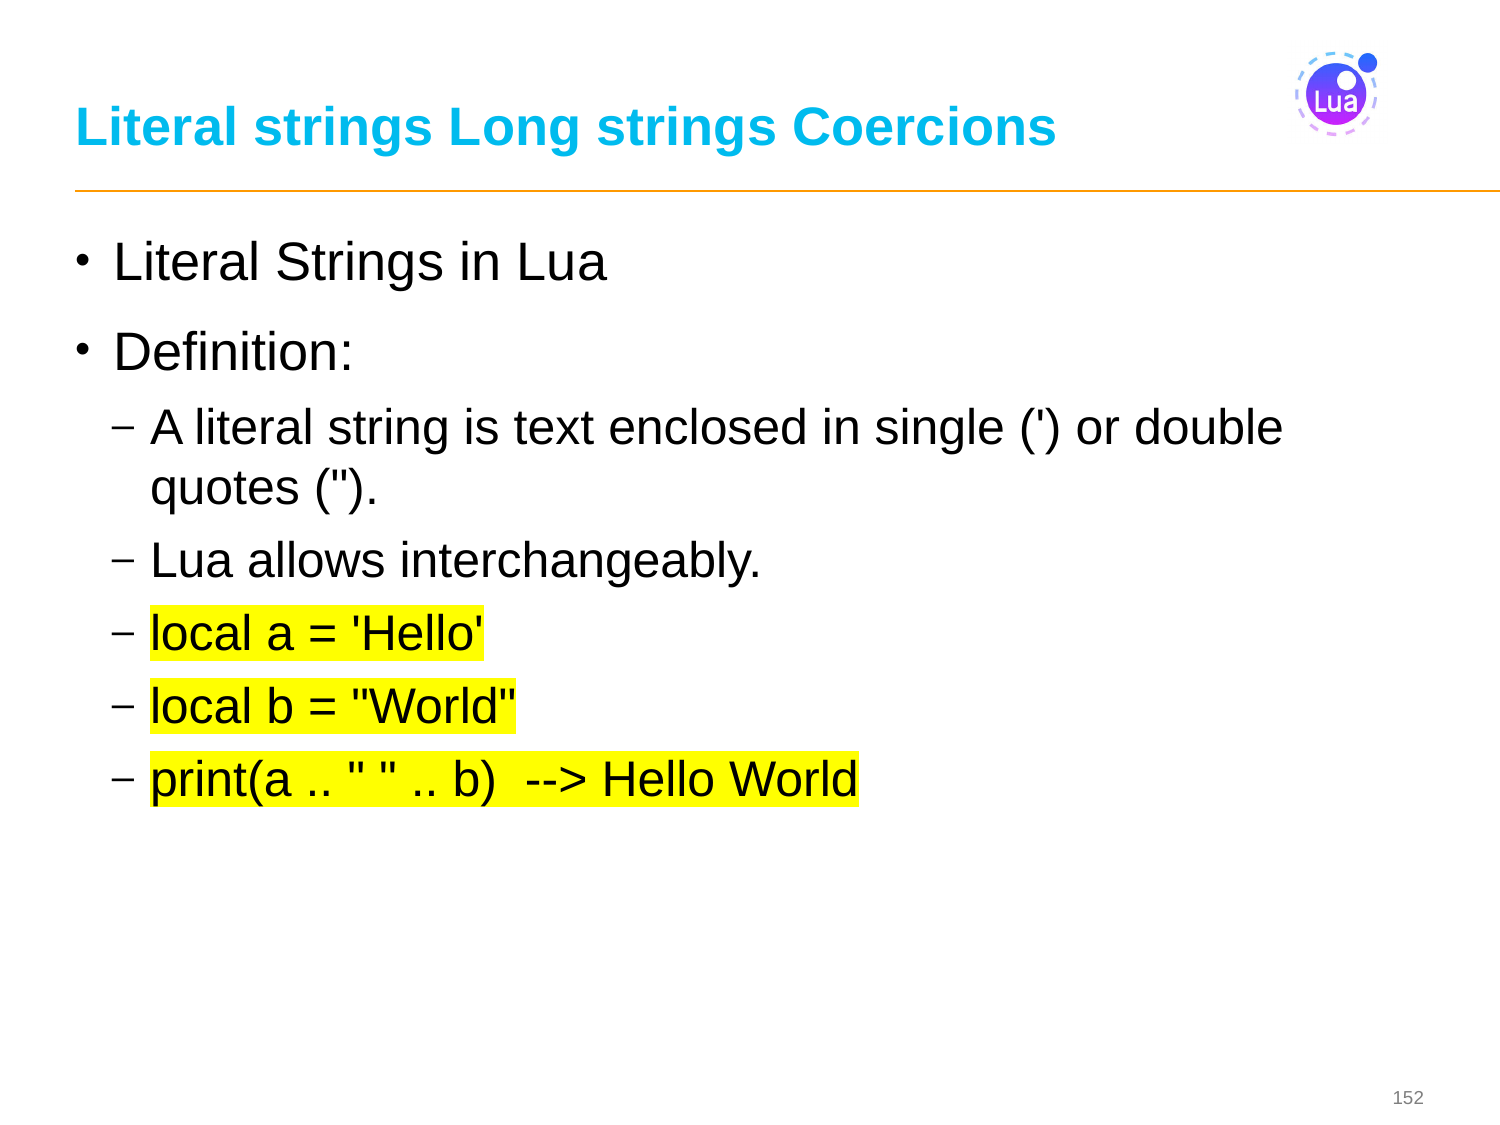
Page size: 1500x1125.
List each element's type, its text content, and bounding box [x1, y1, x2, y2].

title Literal strings Long strings Coercions [75, 27, 1422, 157]
list Literal Strings in Lua Definition: A literal string is text enclosed in single (') or double quotes ("). Lua allows interchangeably. local a = 'Hello' local b = "World" print(a .. " " .. b) --> Hello World [75, 226, 1425, 1018]
